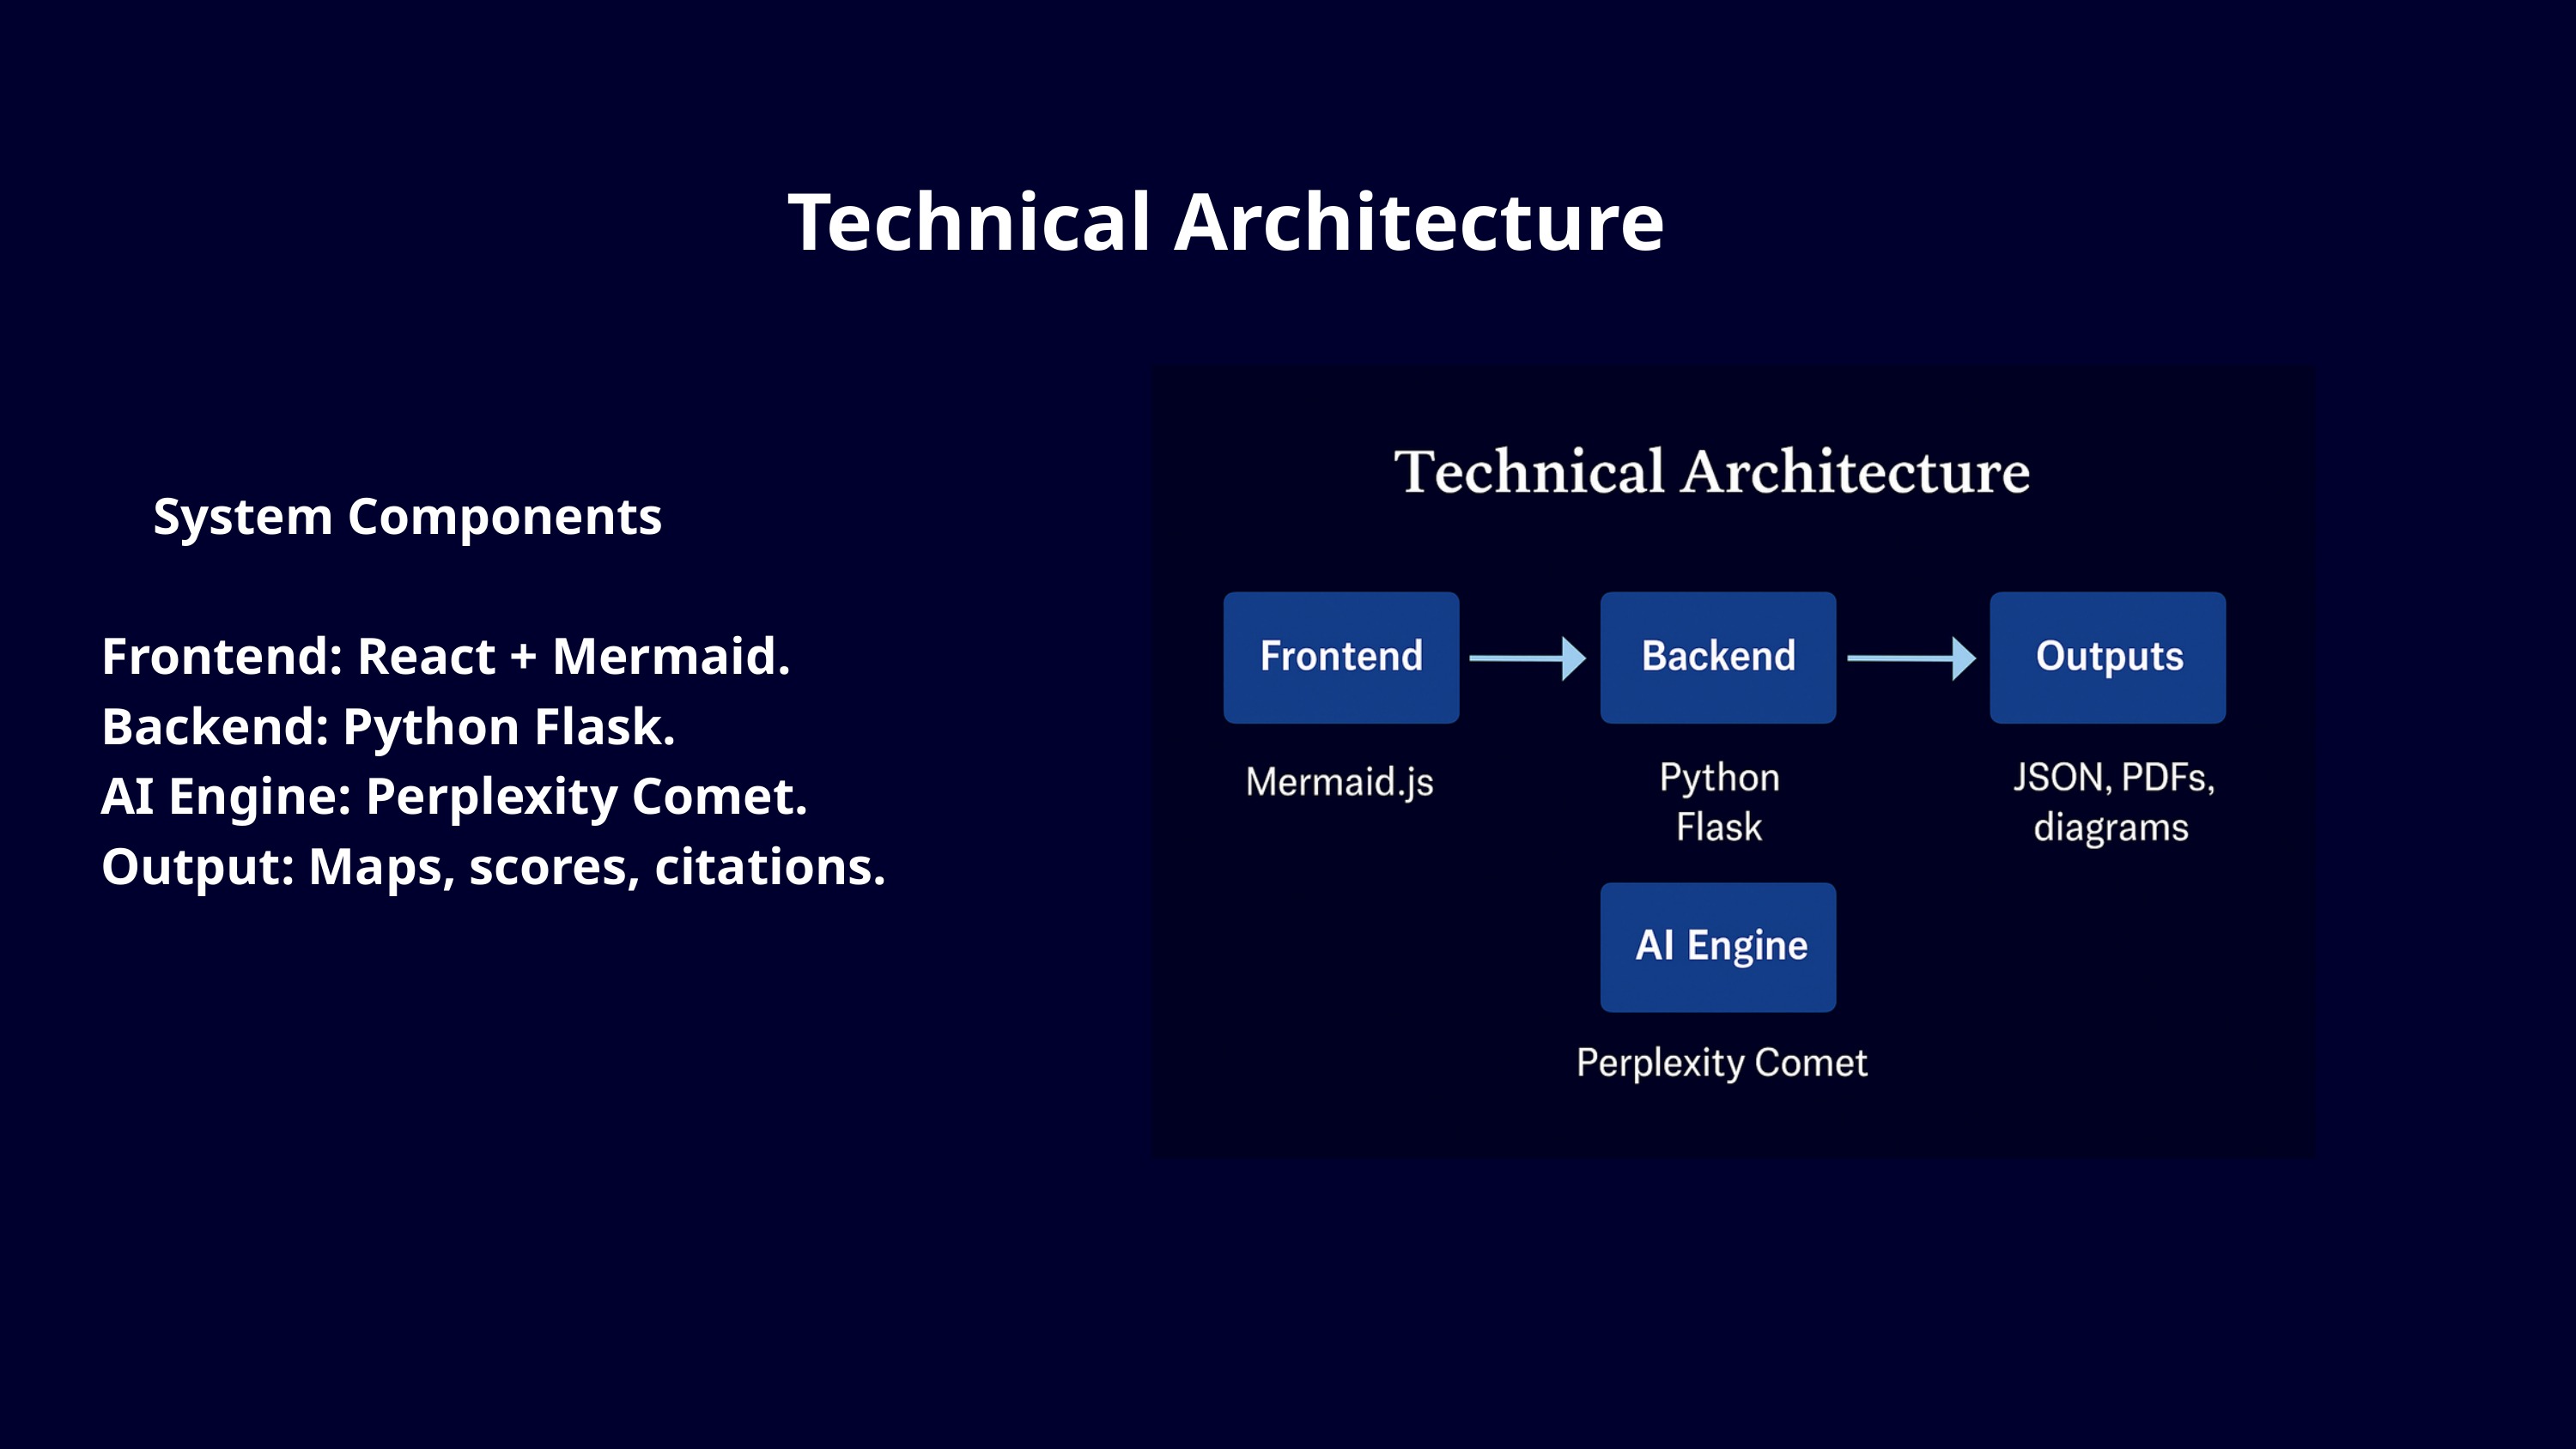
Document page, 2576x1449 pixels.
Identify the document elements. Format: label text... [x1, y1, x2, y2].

text_box System Components Frontend: React + Mermaid. Backend: Python Flask. AI Engine: Perplexity Comet. Output: Maps, scores, citations. [100, 474, 1151, 1145]
text_box Technical Architecture [751, 155, 1722, 266]
text_box [1151, 365, 2316, 1159]
